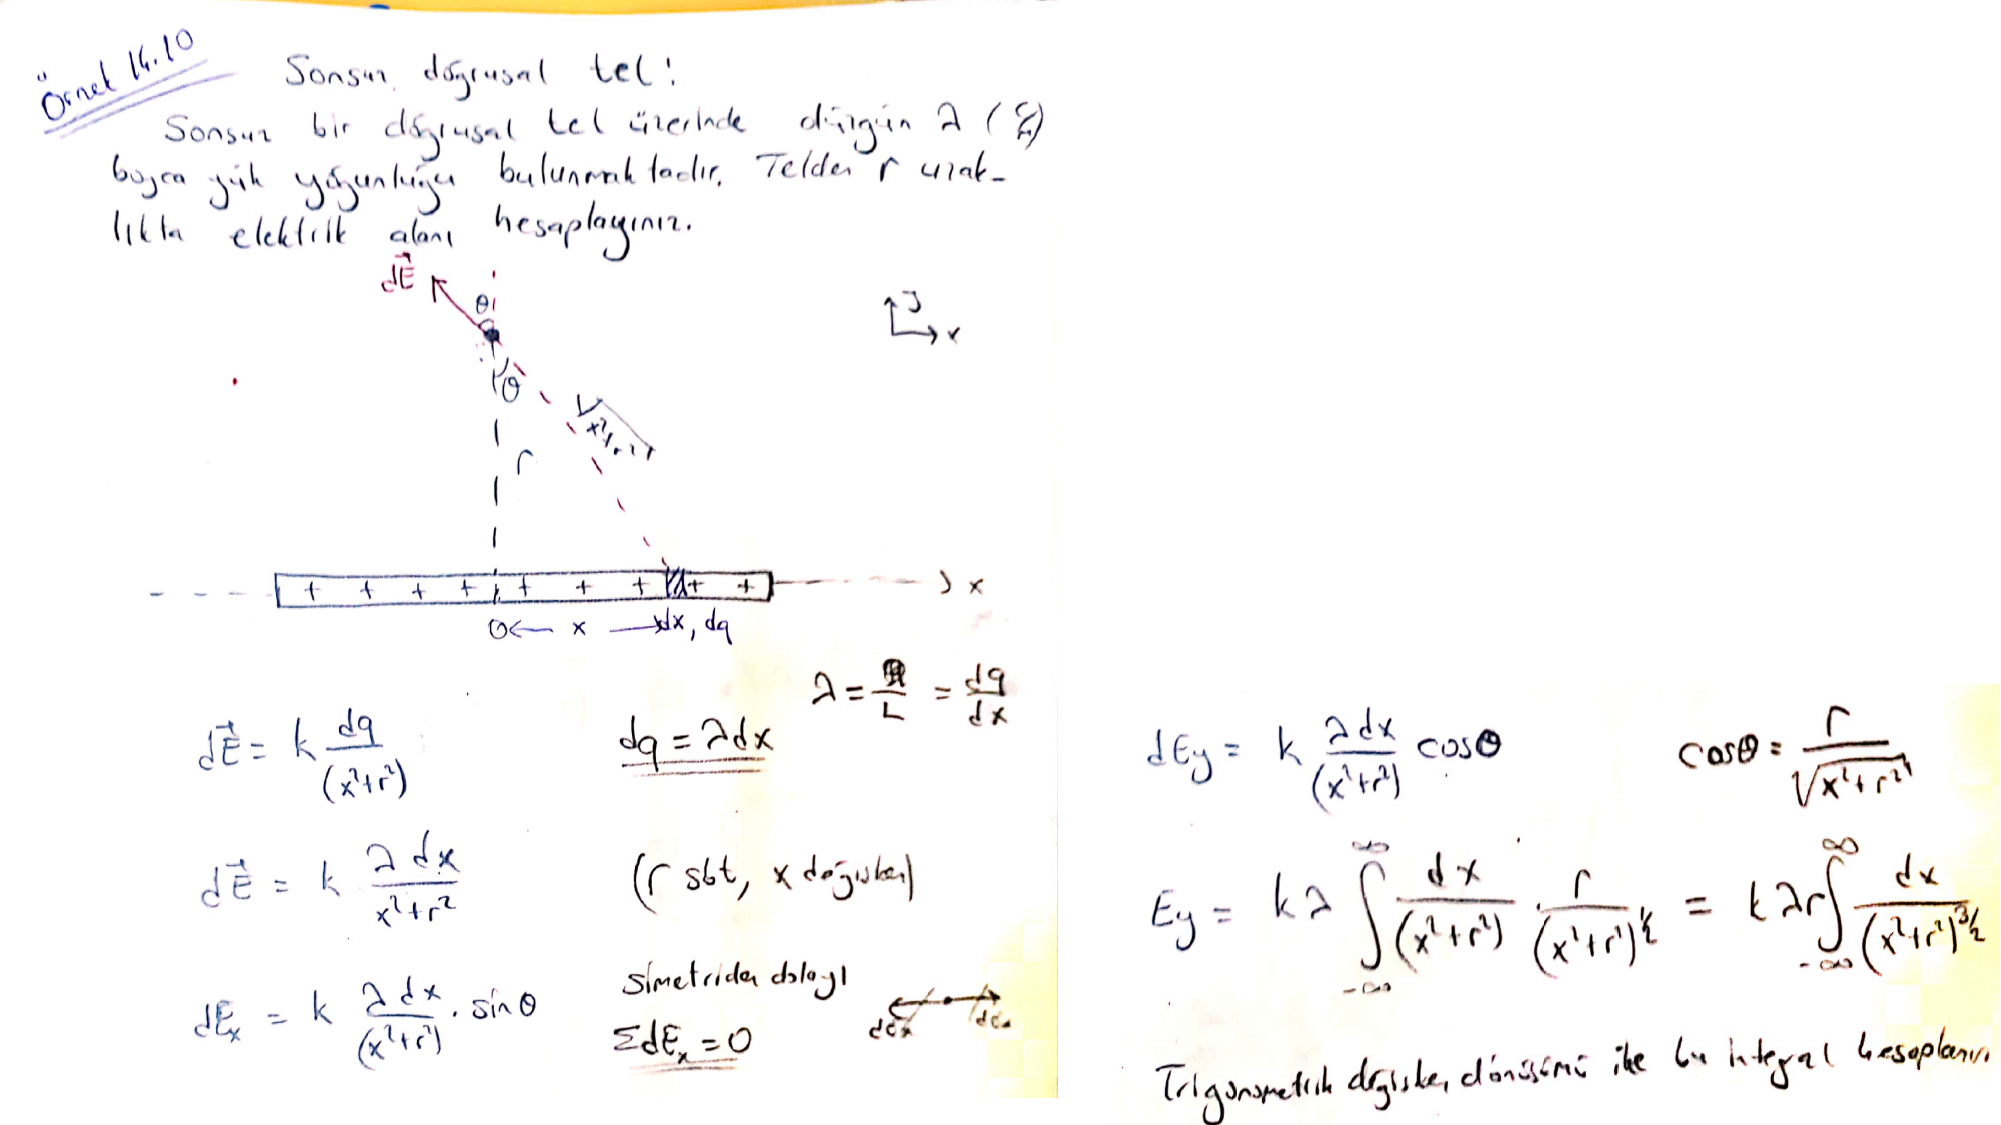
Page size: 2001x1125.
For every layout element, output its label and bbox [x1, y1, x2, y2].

picture [1103, 684, 2000, 1125]
list [0, 0, 1058, 1098]
